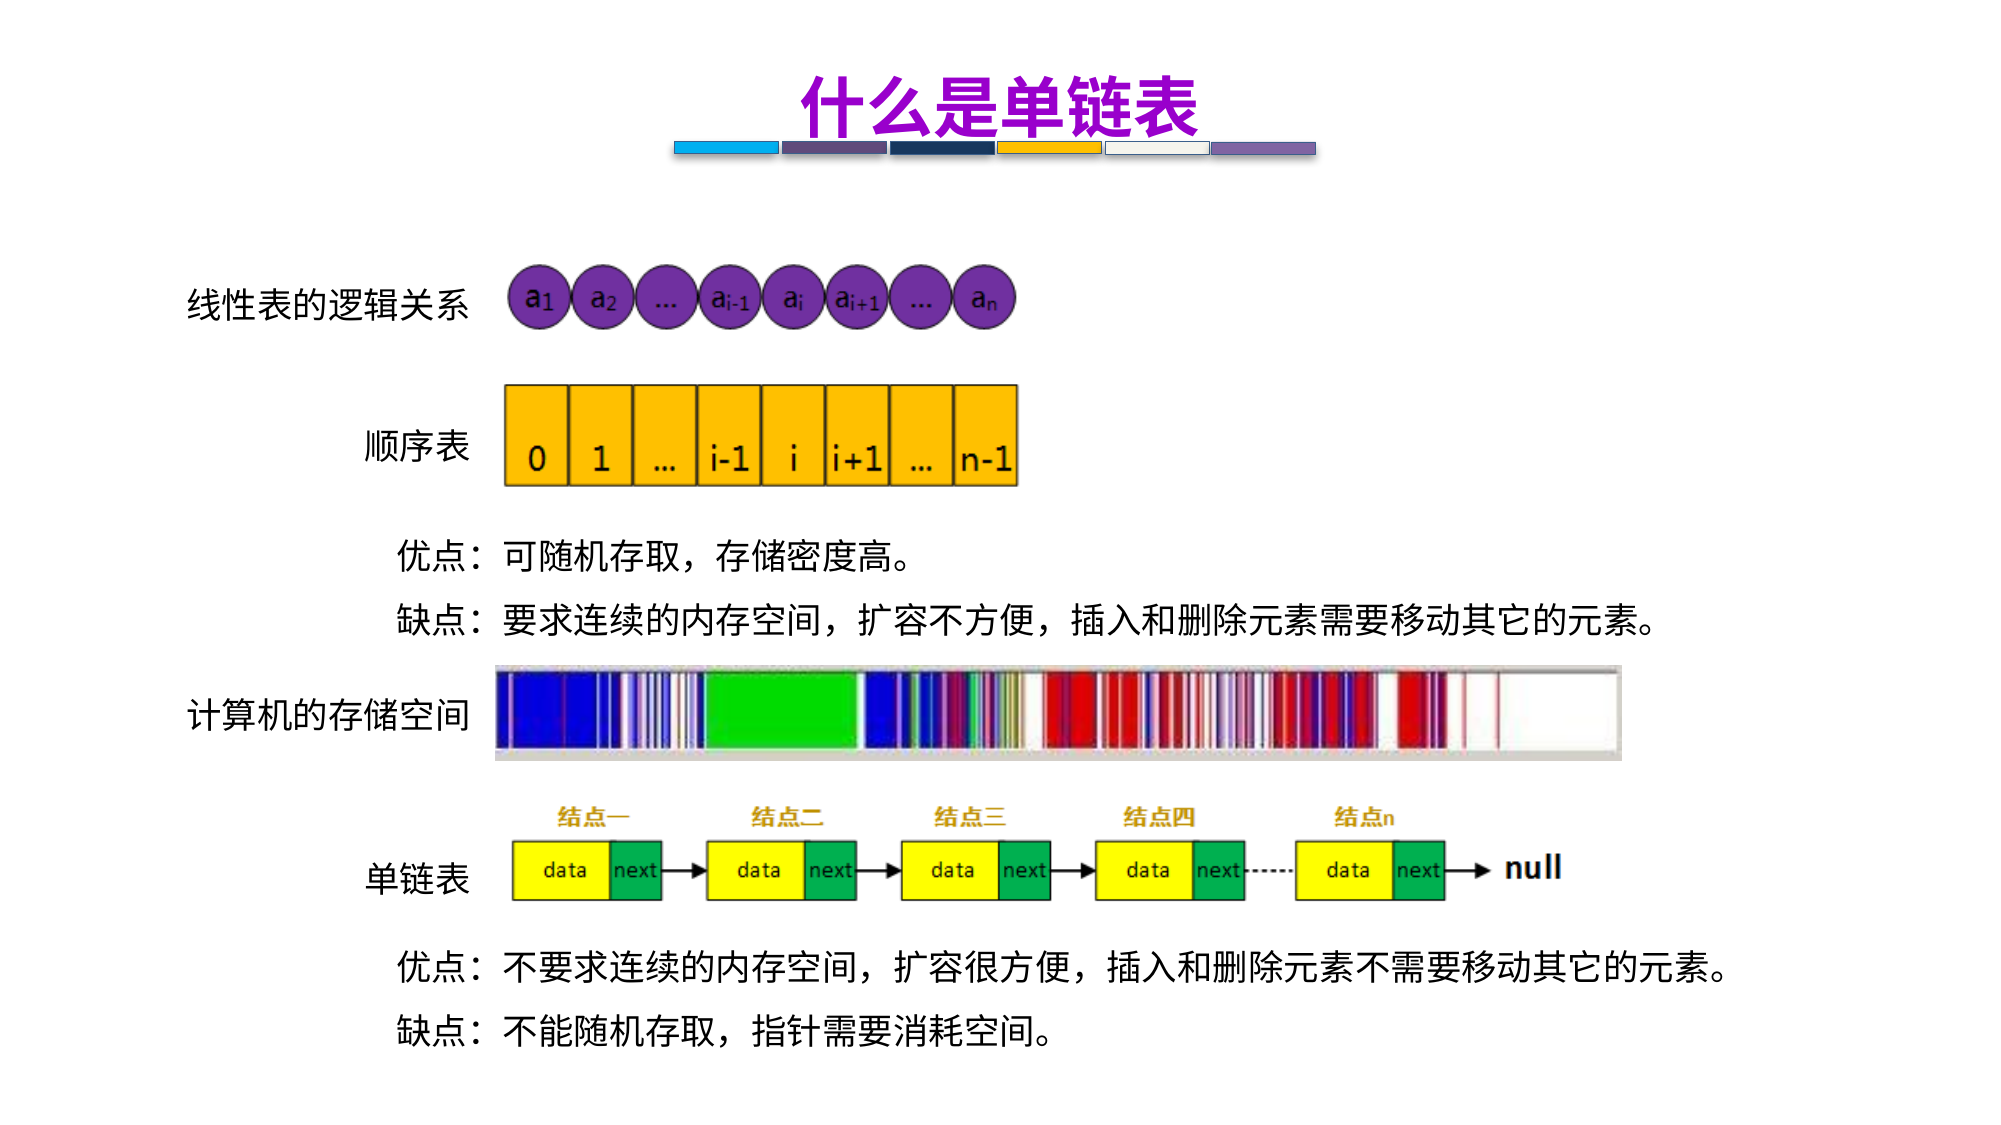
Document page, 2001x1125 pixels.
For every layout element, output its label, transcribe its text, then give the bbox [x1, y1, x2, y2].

picture [495, 794, 1598, 910]
text_box [780, 139, 888, 156]
text_box 优点：可随机存取，存储密度高。 缺点：要求连续的内存空间，扩容不方便，插入和删除元素需要移动其它的元素。 [381, 505, 1685, 648]
text_box 优点：不要求连续的内存空间，扩容很方便，插入和删除元素不需要移动其它的元素。 缺点：不能随机存取，指针需要消耗空间。 [381, 916, 1799, 1059]
text_box 计算机的存储空间 [144, 664, 486, 743]
picture [495, 263, 1029, 333]
picture [495, 665, 1622, 761]
text_box 单链表 [144, 828, 486, 907]
text_box [888, 140, 995, 156]
text_box 什么是单链表 [0, 18, 2000, 153]
text_box [1103, 140, 1209, 156]
text_box 线性表的逻辑关系 [144, 254, 486, 333]
text_box [1209, 140, 1318, 156]
text_box [672, 139, 780, 155]
picture [495, 383, 1038, 498]
text_box 顺序表 [144, 395, 486, 475]
text_box [995, 139, 1104, 156]
